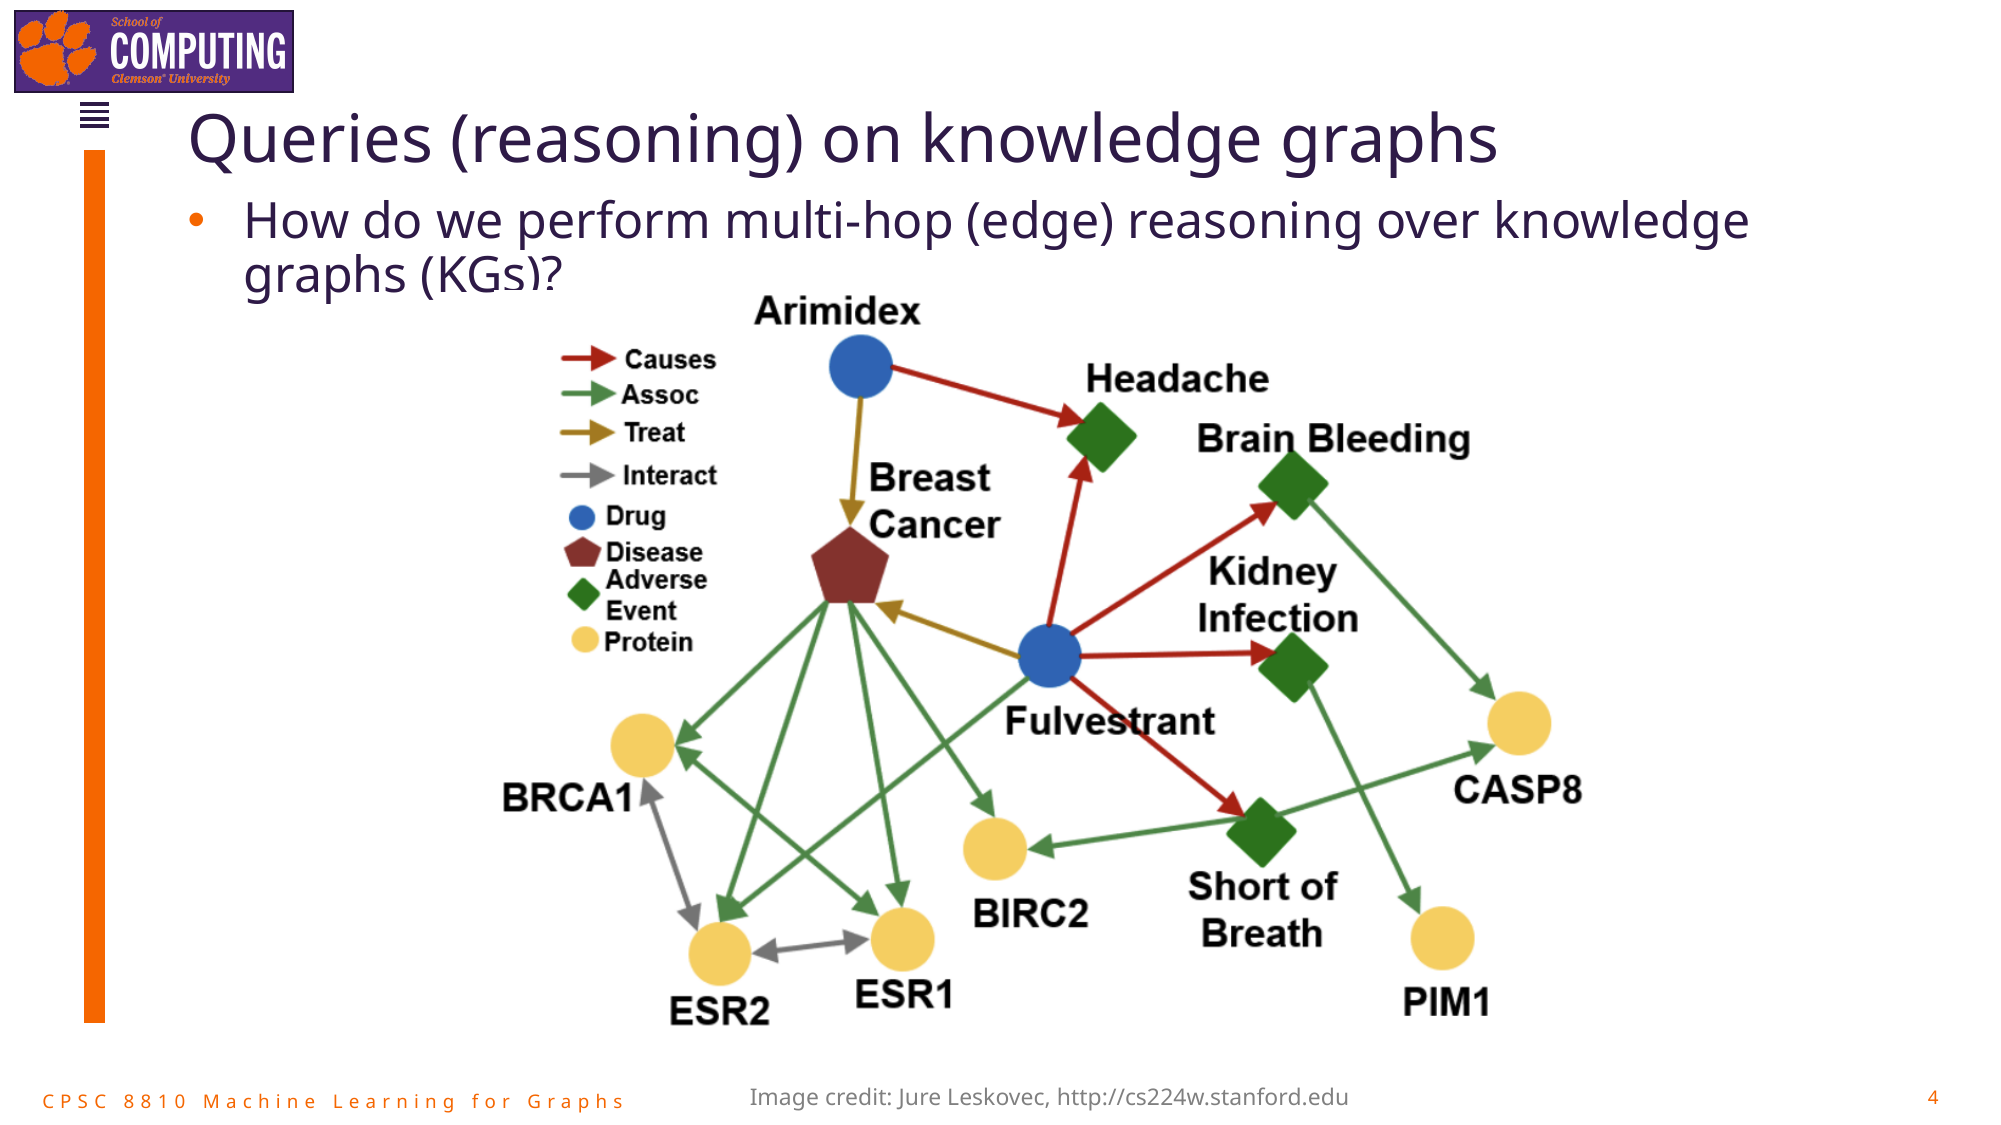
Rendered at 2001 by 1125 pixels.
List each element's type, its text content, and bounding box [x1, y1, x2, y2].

picture [18, 10, 285, 86]
list How do we perform multi-hop (edge) reasoning over knowledge graphs (KGs)? [187, 195, 1896, 250]
text_box Image credit: Jure Leskovec, http://cs224w.stanford.edu [734, 1075, 1365, 1118]
picture [494, 290, 1589, 1035]
title Queries (reasoning) on knowledge graphs [187, 104, 1913, 178]
